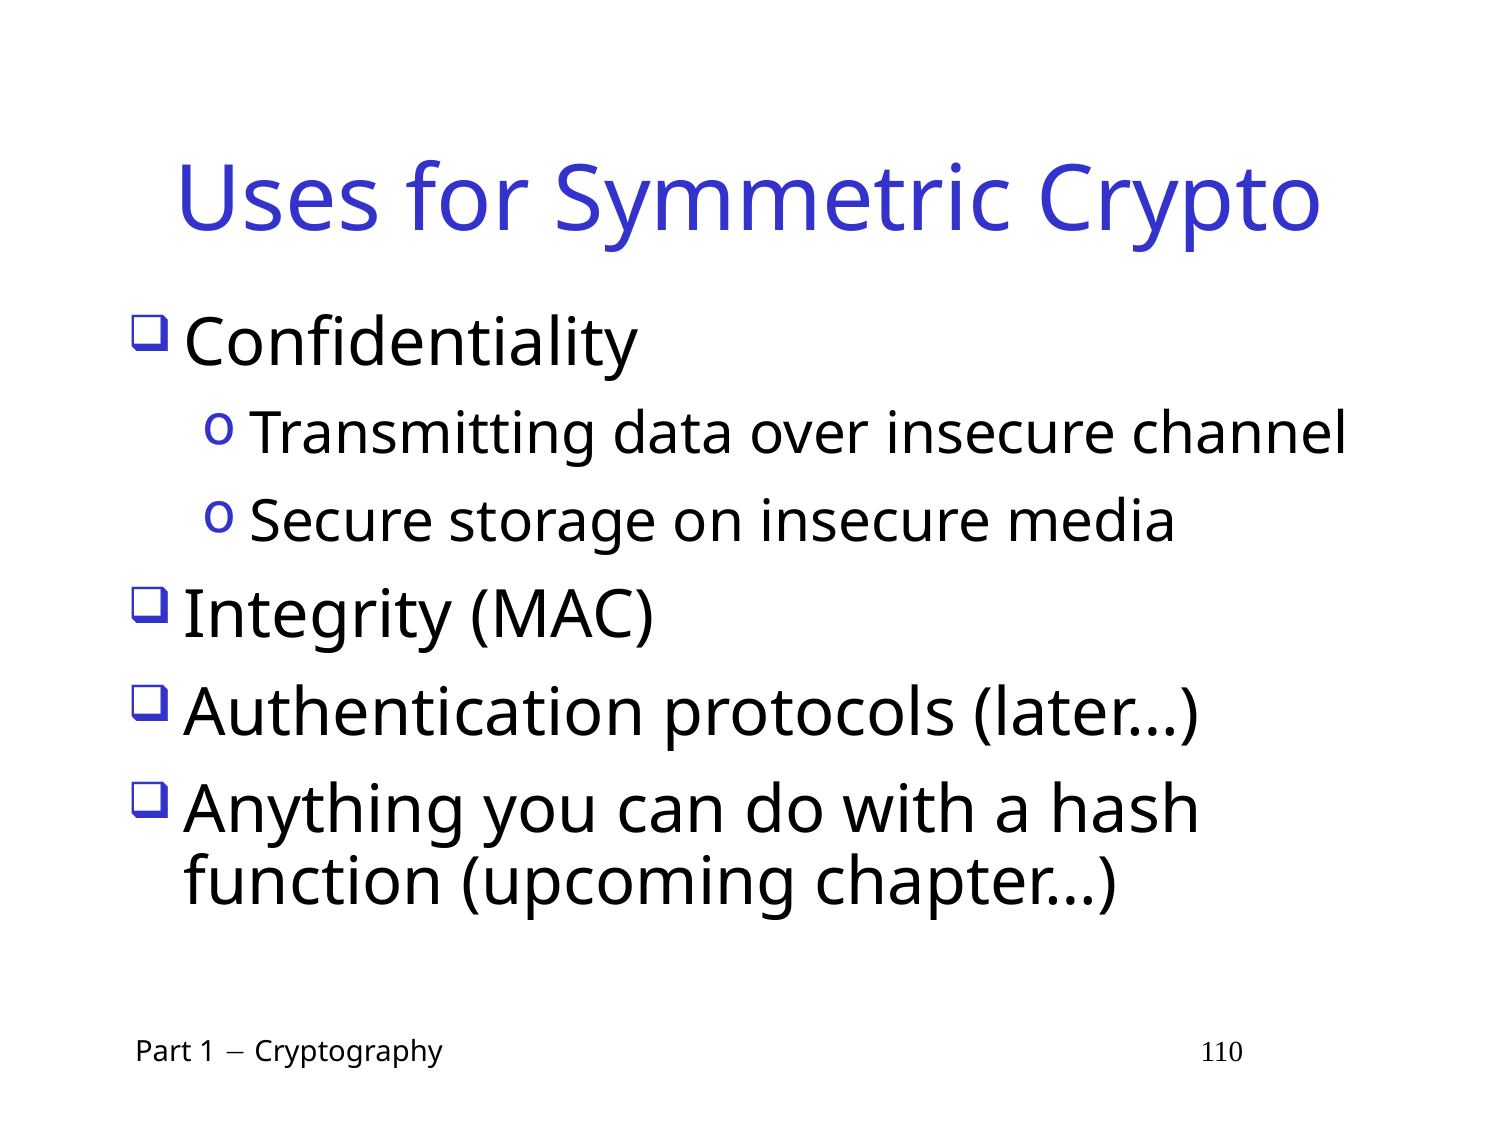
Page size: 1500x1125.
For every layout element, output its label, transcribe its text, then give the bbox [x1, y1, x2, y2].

list Confidentiality Transmitting data over insecure channel Secure storage on insecure media Integrity (MAC) Authentication protocols (later…) Anything you can do with a hash function (upcoming chapter…) [112, 299, 1388, 976]
footer Part 1  Cryptography 110 [112, 1024, 1401, 1101]
title Uses for Symmetric Crypto [112, 99, 1388, 288]
